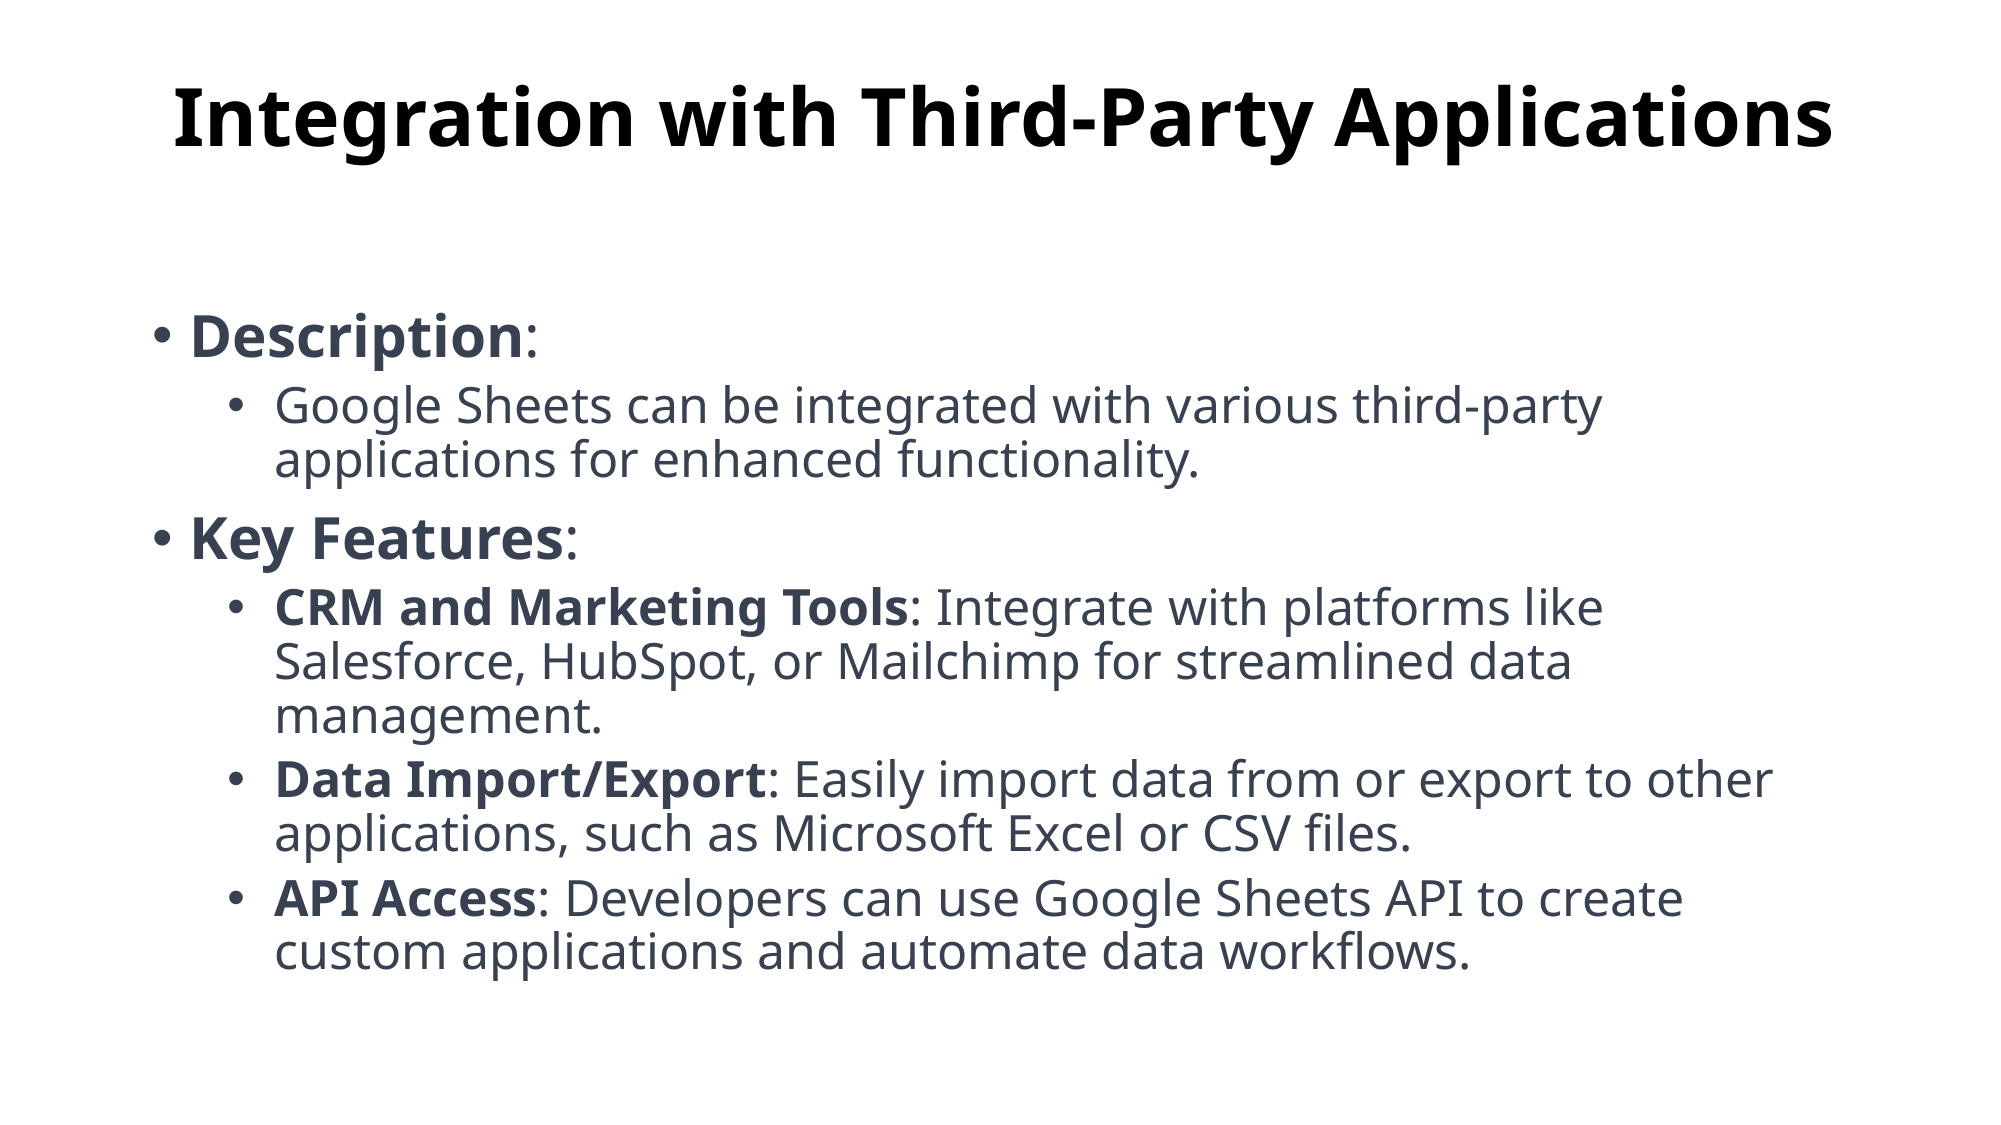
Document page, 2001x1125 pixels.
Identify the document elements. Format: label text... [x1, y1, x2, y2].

title Integration with Third-Party Applications [137, 59, 1863, 278]
list Description: Google Sheets can be integrated with various third-party applications for enhanced functionality. Key Features: CRM and Marketing Tools: Integrate with platforms like Salesforce, HubSpot, or Mailchimp for streamlined data management. Data Import/Export: Easily import data from or export to other applications, such as Microsoft Excel or CSV files. API Access: Developers can use Google Sheets API to create custom applications and automate data workflows. [137, 299, 1863, 1014]
